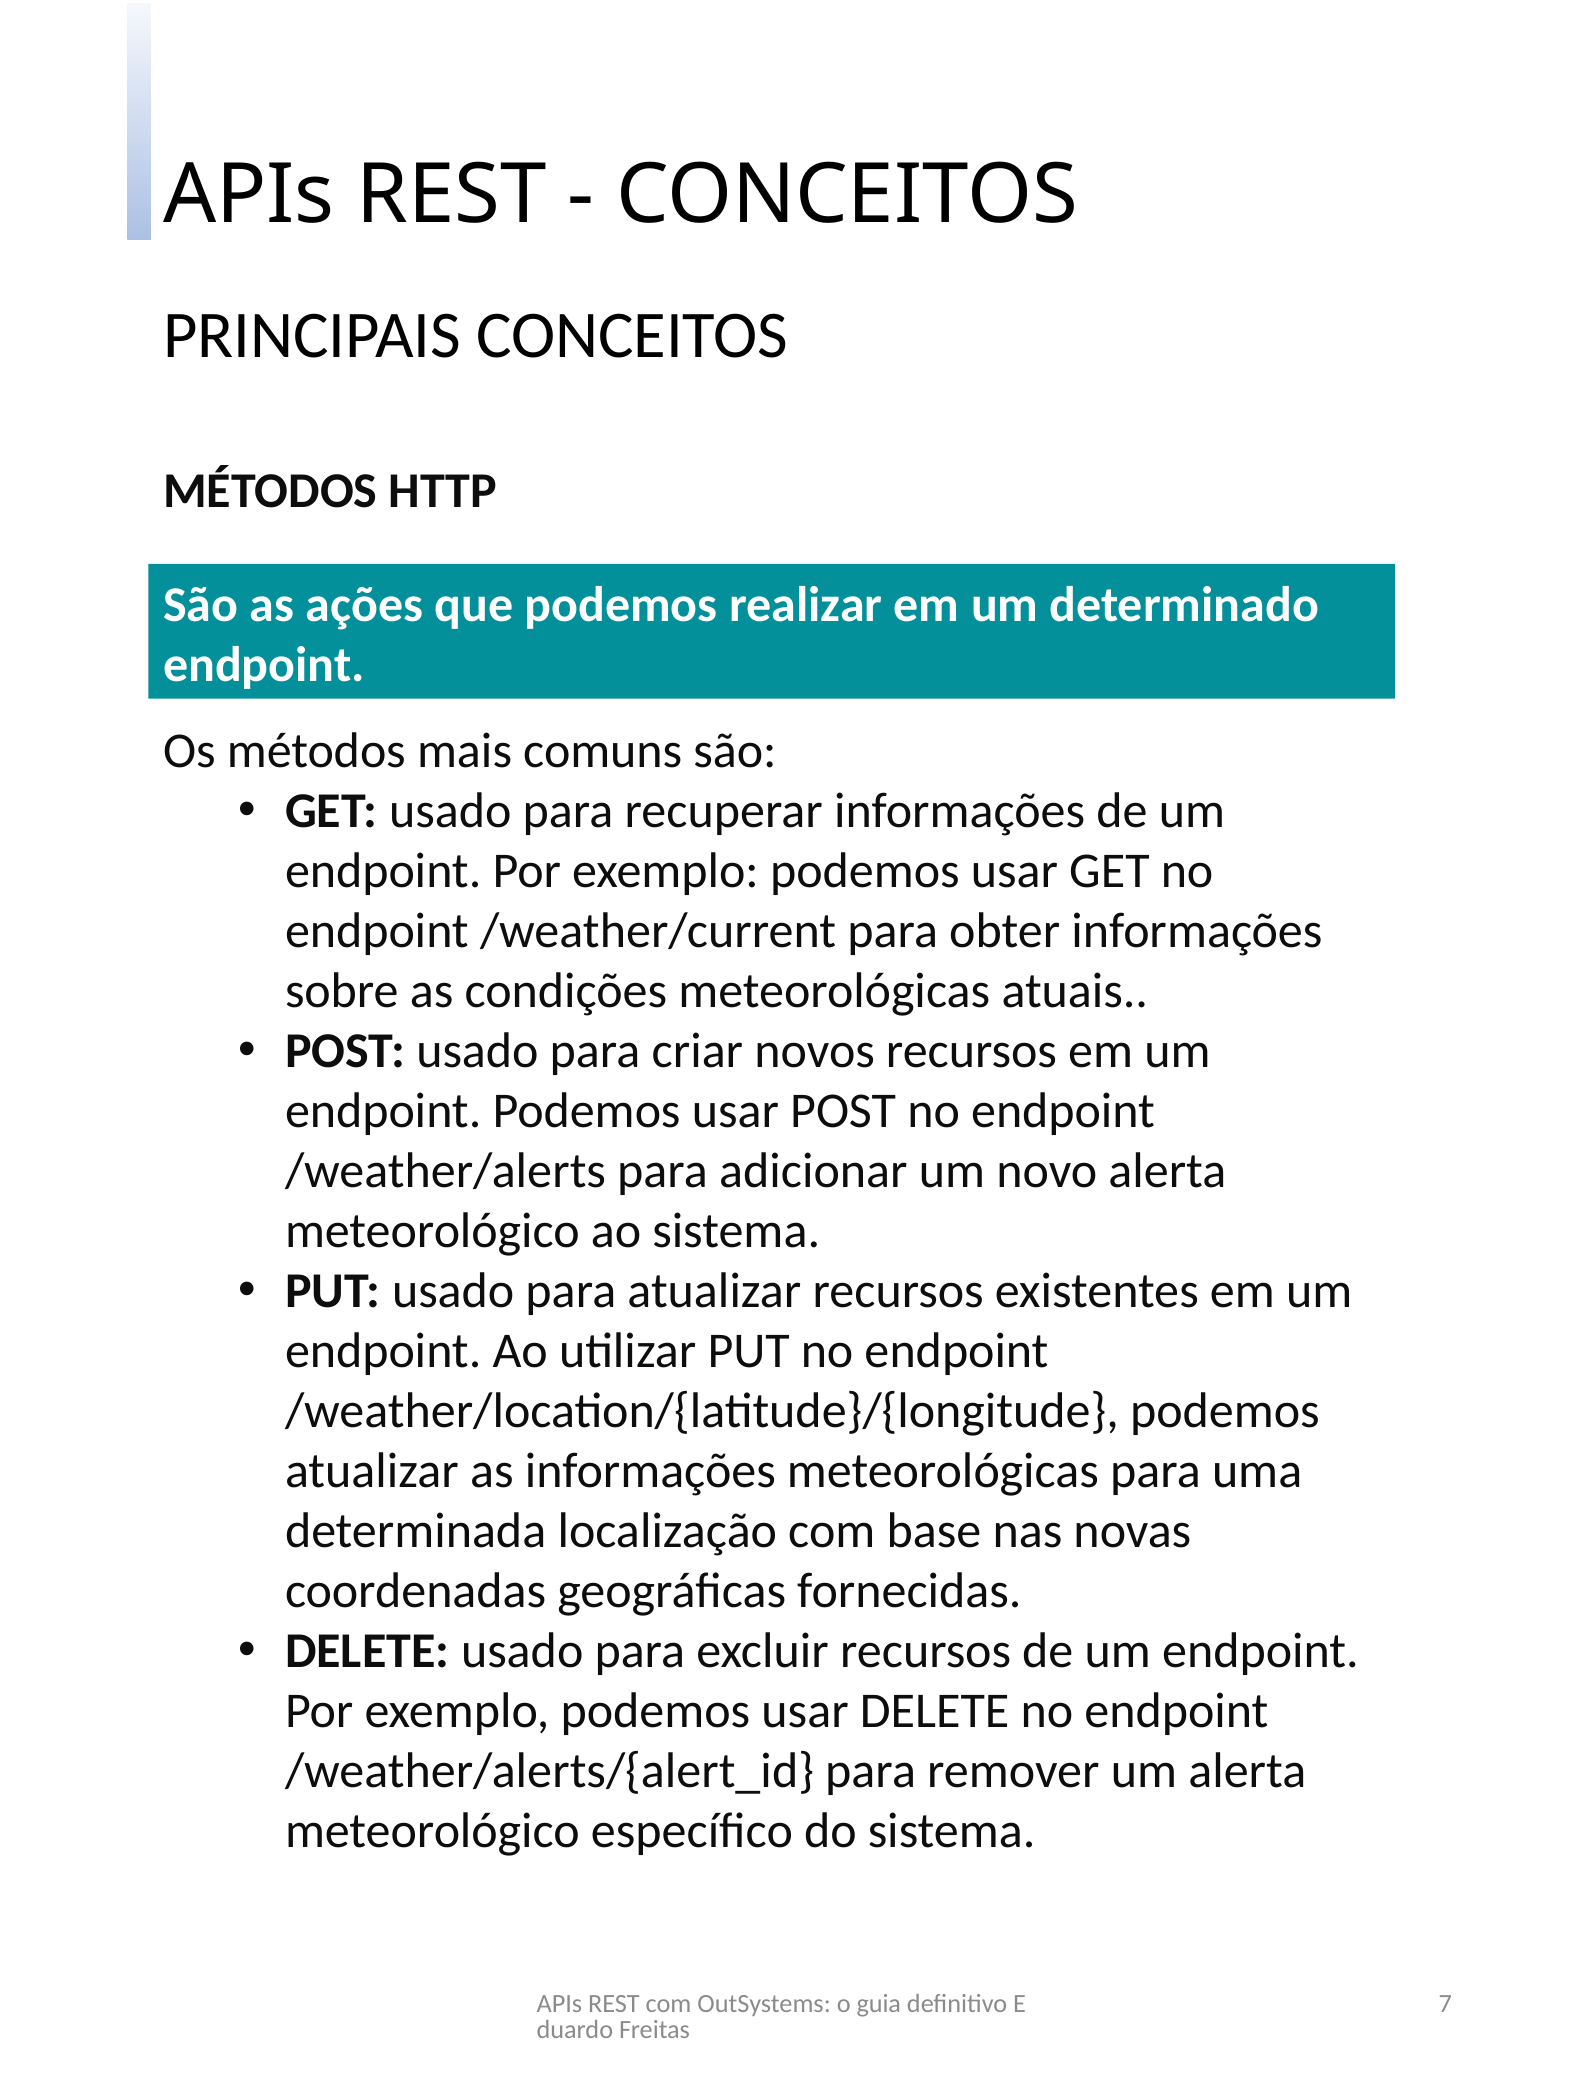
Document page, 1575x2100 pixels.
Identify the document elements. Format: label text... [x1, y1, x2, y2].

footer APIs REST com OutSystems: o guia definitivo Eduardo Freitas [521, 1946, 1054, 2059]
text_box PRINCIPAIS CONCEITOS [148, 283, 1218, 379]
text_box [126, 2, 152, 240]
text_box APIs REST - CONCEITOS [148, 131, 1182, 247]
text_box Os métodos mais comuns são: GET: usado para recuperar informações de um endpoint. Por exemplo: podemos usar GET no endpoint /weather/current para obter informações sobre as condições meteorológicas atuais.. POST: usado para criar novos recursos em um endpoint. Podemos usar POST no endpoint /weather/alerts para adicionar um novo alerta meteorológico ao sistema. PUT: usado para atualizar recursos existentes em um endpoint. Ao utilizar PUT no endpoint /weather/location/{latitude}/{longitude}, podemos atualizar as informações meteorológicas para uma determinada localização com base nas novas coordenadas geográficas fornecidas. DELETE: usado para excluir recursos de um endpoint. Por exemplo, podemos usar DELETE no endpoint /weather/alerts/{alert_id} para remover um alerta meteorológico específico do sistema. [148, 710, 1395, 1866]
slide_number 7 [1112, 1946, 1467, 2059]
text_box MÉTODOS HTTP [148, 450, 1395, 526]
text_box São as ações que podemos realizar em um determinado endpoint. [148, 563, 1395, 699]
